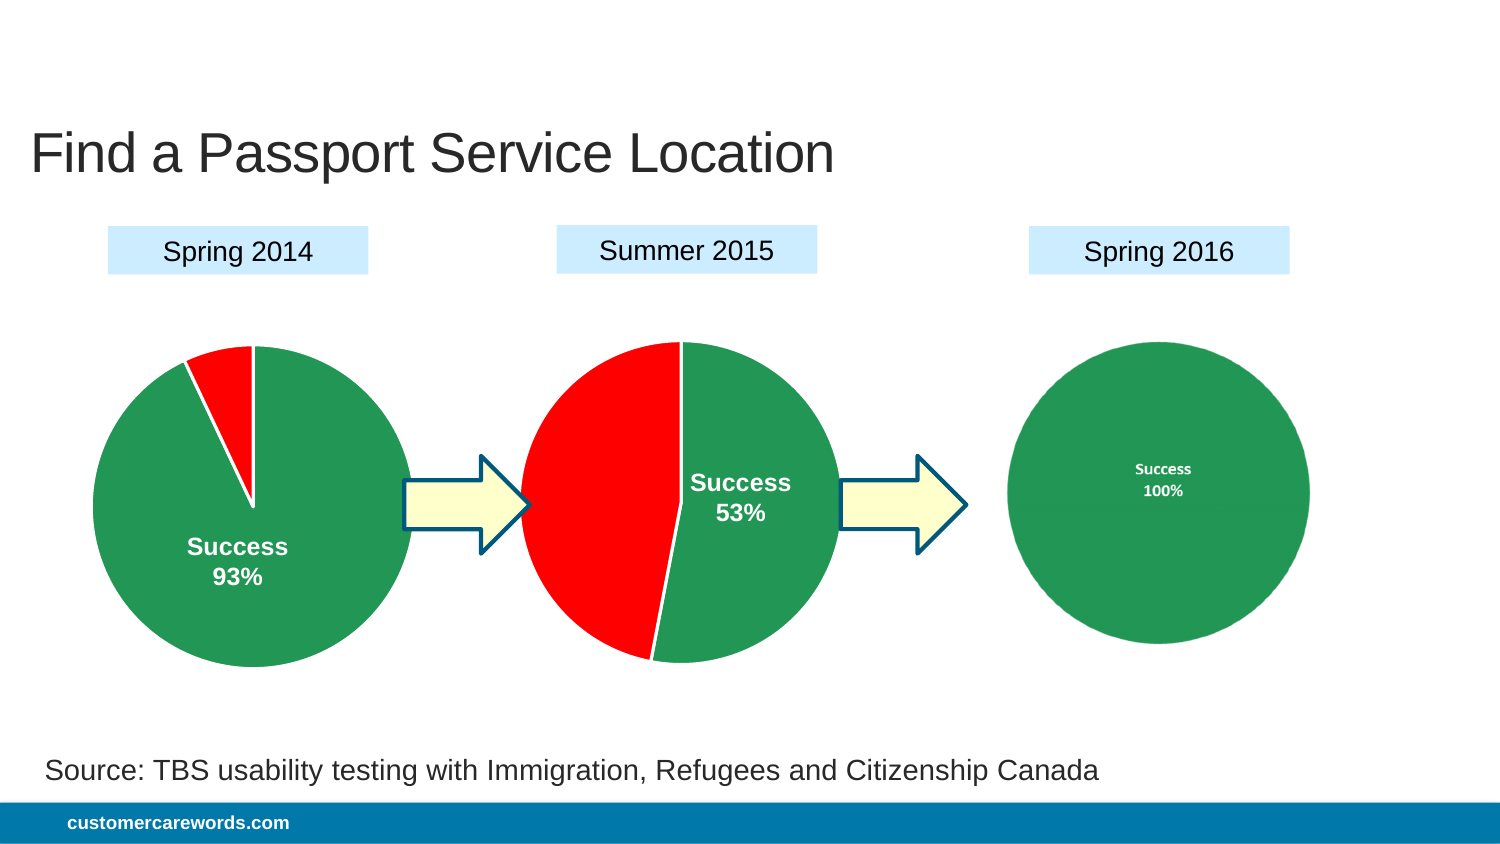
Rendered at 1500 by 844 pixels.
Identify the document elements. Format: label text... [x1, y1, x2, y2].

text_box Spring 2014 [107, 226, 369, 275]
chart [40, 333, 963, 676]
picture [990, 332, 1329, 653]
title Find a Passport Service Location [29, 65, 1453, 186]
text_box Spring 2016 [1029, 226, 1290, 275]
text_box Summer 2015 [556, 225, 818, 274]
text_box Source: TBS usability testing with Immigration, Refugees and Citizenship Canada [29, 743, 1425, 794]
